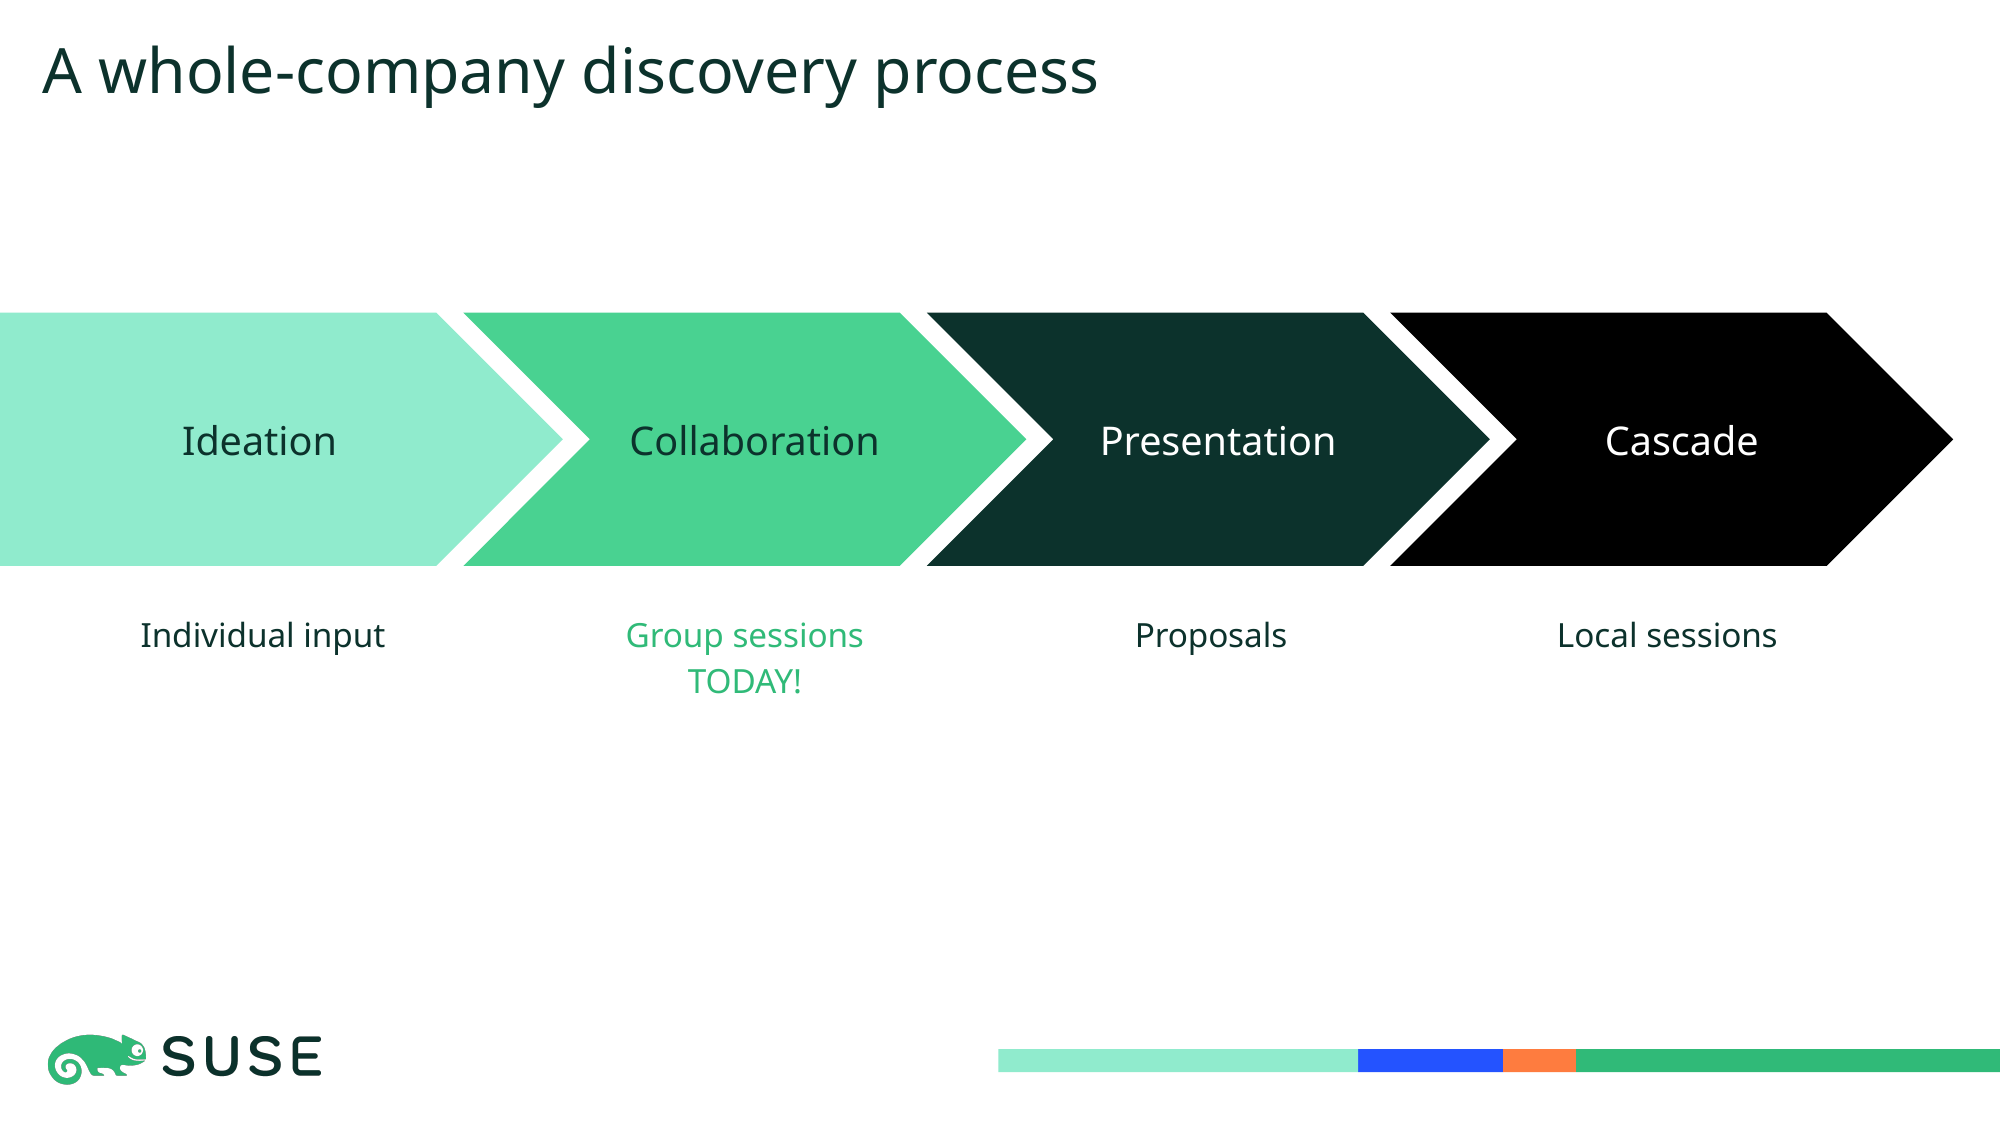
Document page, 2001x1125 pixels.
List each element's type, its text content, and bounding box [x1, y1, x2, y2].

text_box Proposals [1016, 588, 1416, 855]
picture [9, 997, 359, 1115]
text_box Cascade [1390, 312, 1954, 566]
title A whole-company discovery process [22, 11, 1733, 232]
text_box Collaboration [463, 312, 1027, 566]
text_box Presentation [926, 312, 1490, 566]
text_box Ideation [0, 312, 563, 566]
text_box Individual input [68, 588, 468, 809]
text_box Local sessions [1472, 588, 1872, 809]
text_box Group sessions TODAY! [545, 588, 945, 902]
